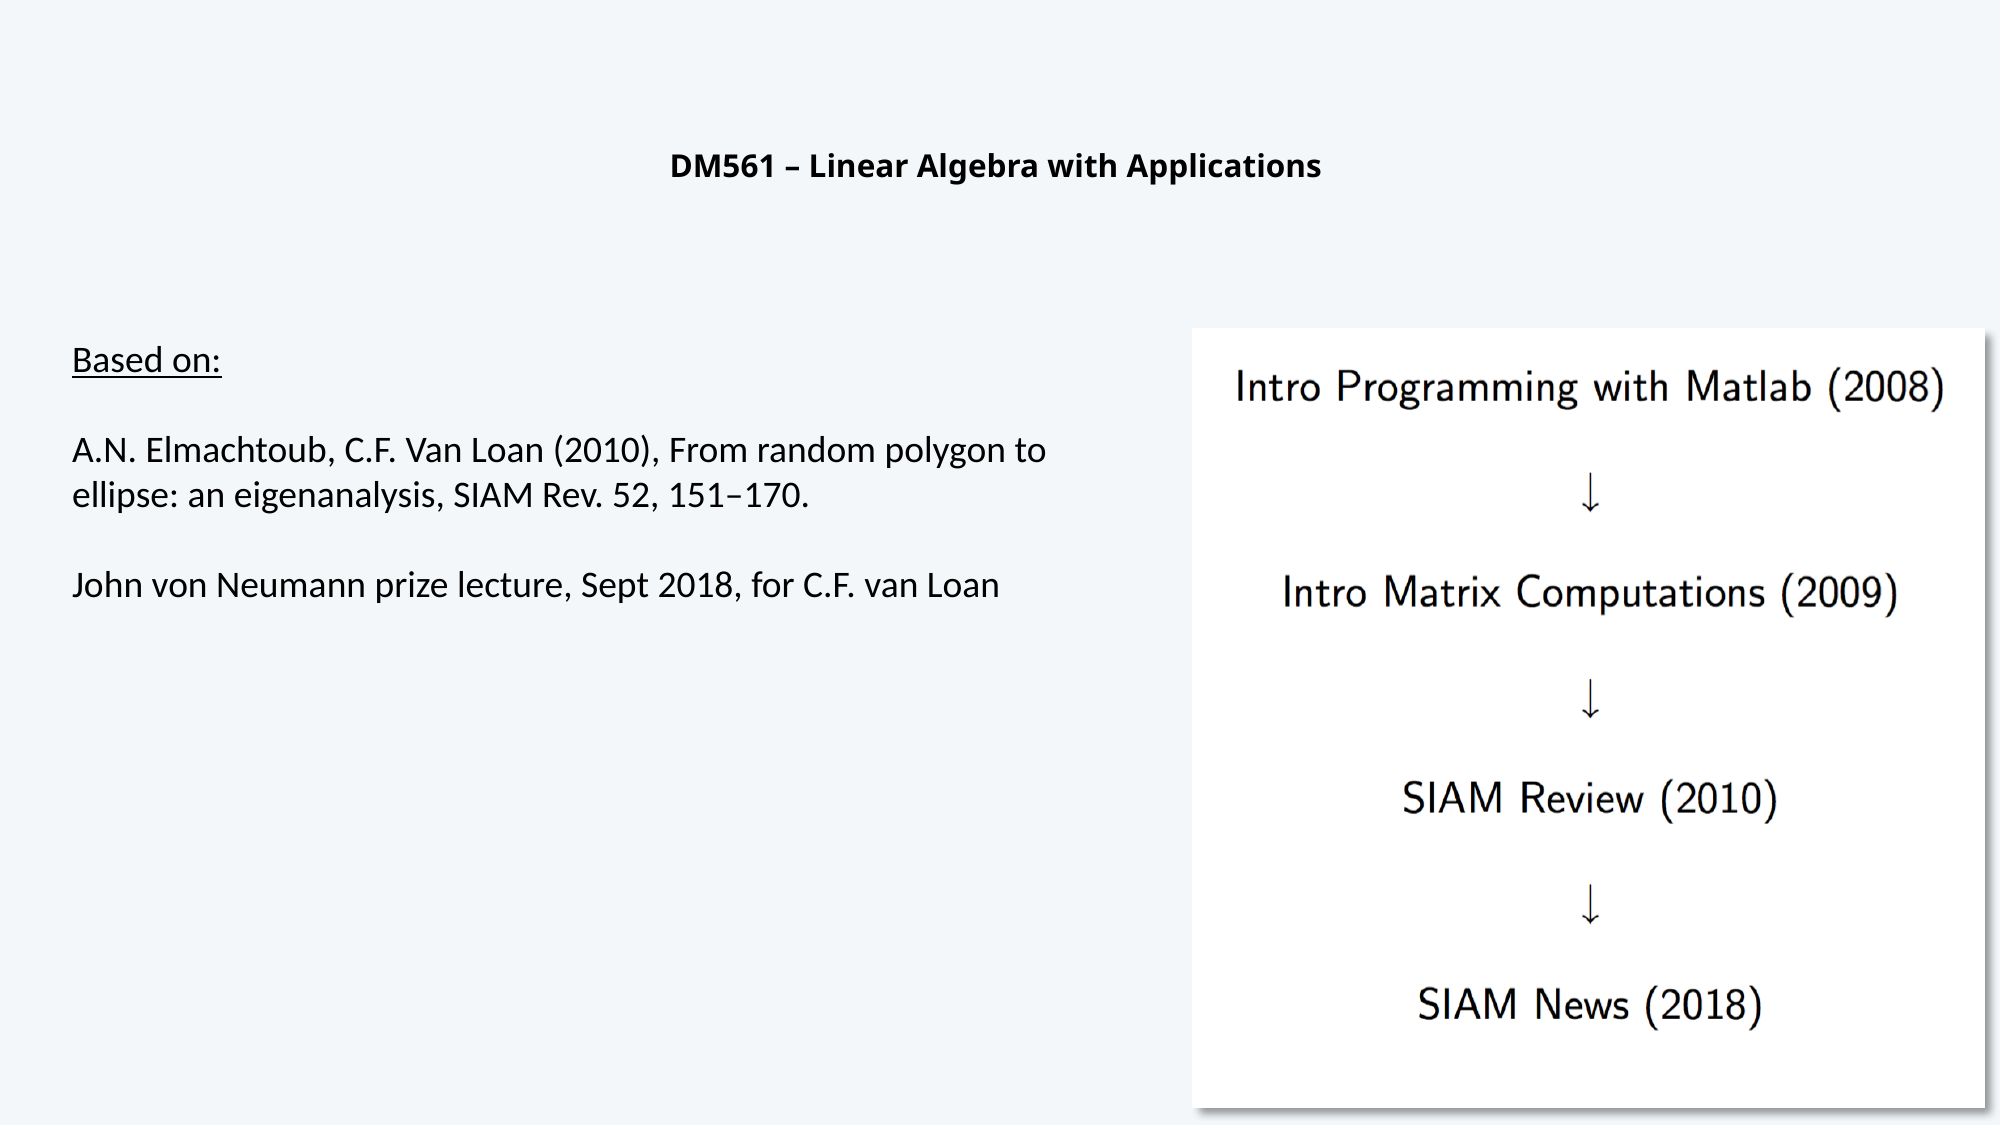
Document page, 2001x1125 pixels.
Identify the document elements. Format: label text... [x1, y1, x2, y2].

title DM561 – Linear Algebra with Applications [0, 142, 2000, 354]
picture [1192, 328, 1985, 1108]
slide_number 3 [1550, 1065, 2000, 1125]
text_box Based on: A.N. Elmachtoub, C.F. Van Loan (2010), From random polygon to ellipse: an eigenanalysis, SIAM Rev. 52, 151–170. John von Neumann prize lecture, Sept 2018, for C.F. van Loan [57, 328, 1095, 703]
